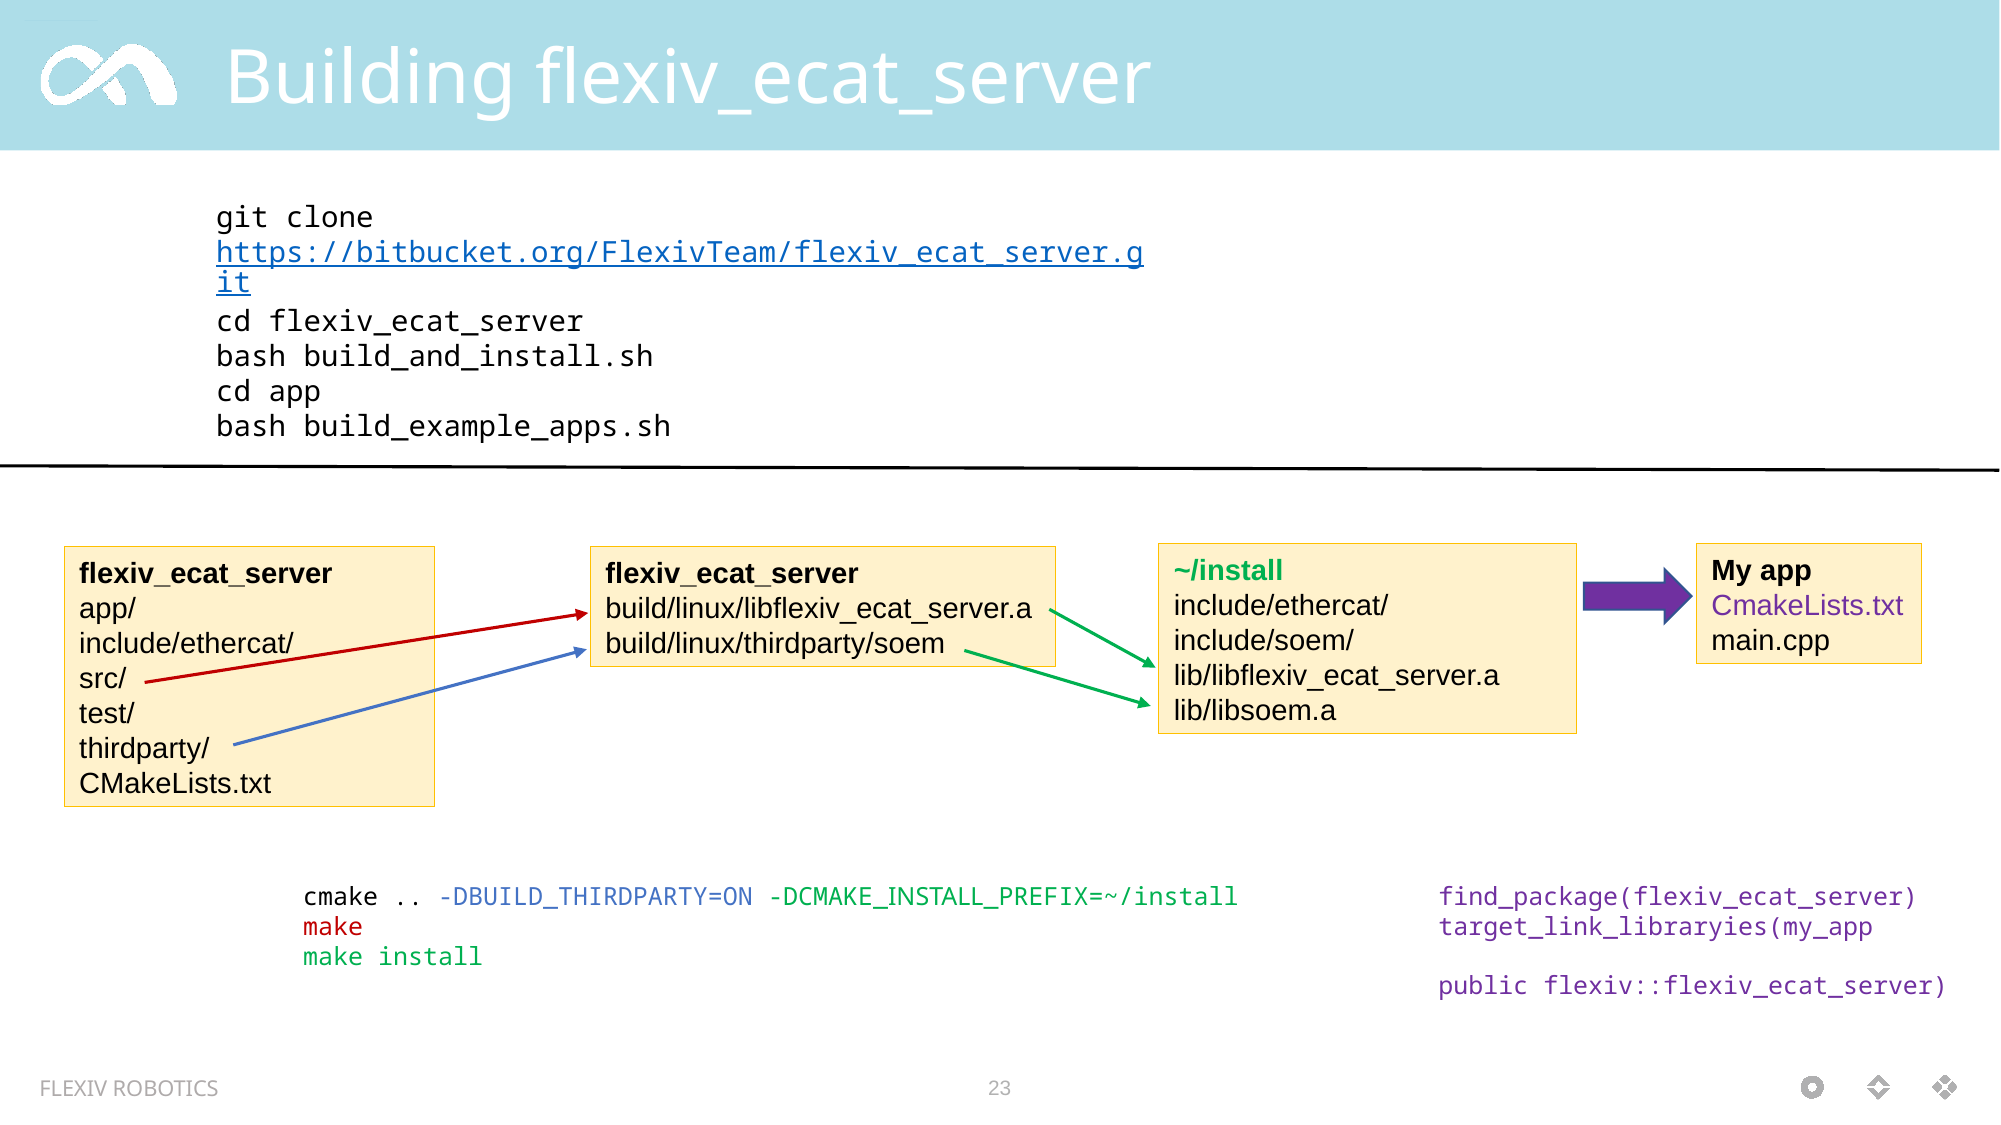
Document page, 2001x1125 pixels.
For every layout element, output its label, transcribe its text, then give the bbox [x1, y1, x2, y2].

text_box find_package(flexiv_ecat_server) target_link_libraryies(my_app public flexiv::flexiv_ecat_server) [1423, 872, 1978, 1008]
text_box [233, 649, 587, 745]
text_box git clone https://bitbucket.org/FlexivTeam/flexiv_ecat_server.git cd flexiv_ecat_server bash build_and_install.sh cd app bash build_example_apps.sh [201, 191, 1175, 421]
text_box [0, 0, 2000, 151]
text_box cmake .. -DBUILD_THIRDPARTY=ON -DCMAKE_INSTALL_PREFIX=~/install make make install [288, 872, 1262, 978]
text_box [0, 465, 2000, 471]
slide_number 23 [774, 1057, 1225, 1118]
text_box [1049, 609, 1156, 668]
text_box Building flexiv_ecat_server [209, 21, 1757, 127]
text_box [144, 612, 589, 683]
picture [40, 44, 194, 105]
text_box flexiv_ecat_server build/linux/libflexiv_ecat_server.a build/linux/thirdparty/soem [590, 546, 1056, 667]
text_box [964, 650, 1151, 706]
text_box ~/install include/ethercat/ include/soem/ lib/libflexiv_ecat_server.a lib/libsoem.a [1158, 543, 1577, 734]
text_box My app CmakeLists.txt main.cpp [1696, 543, 1922, 664]
text_box [1582, 566, 1693, 626]
text_box flexiv_ecat_server app/ include/ethercat/ src/ test/ thirdparty/ CMakeLists.txt [64, 546, 435, 807]
